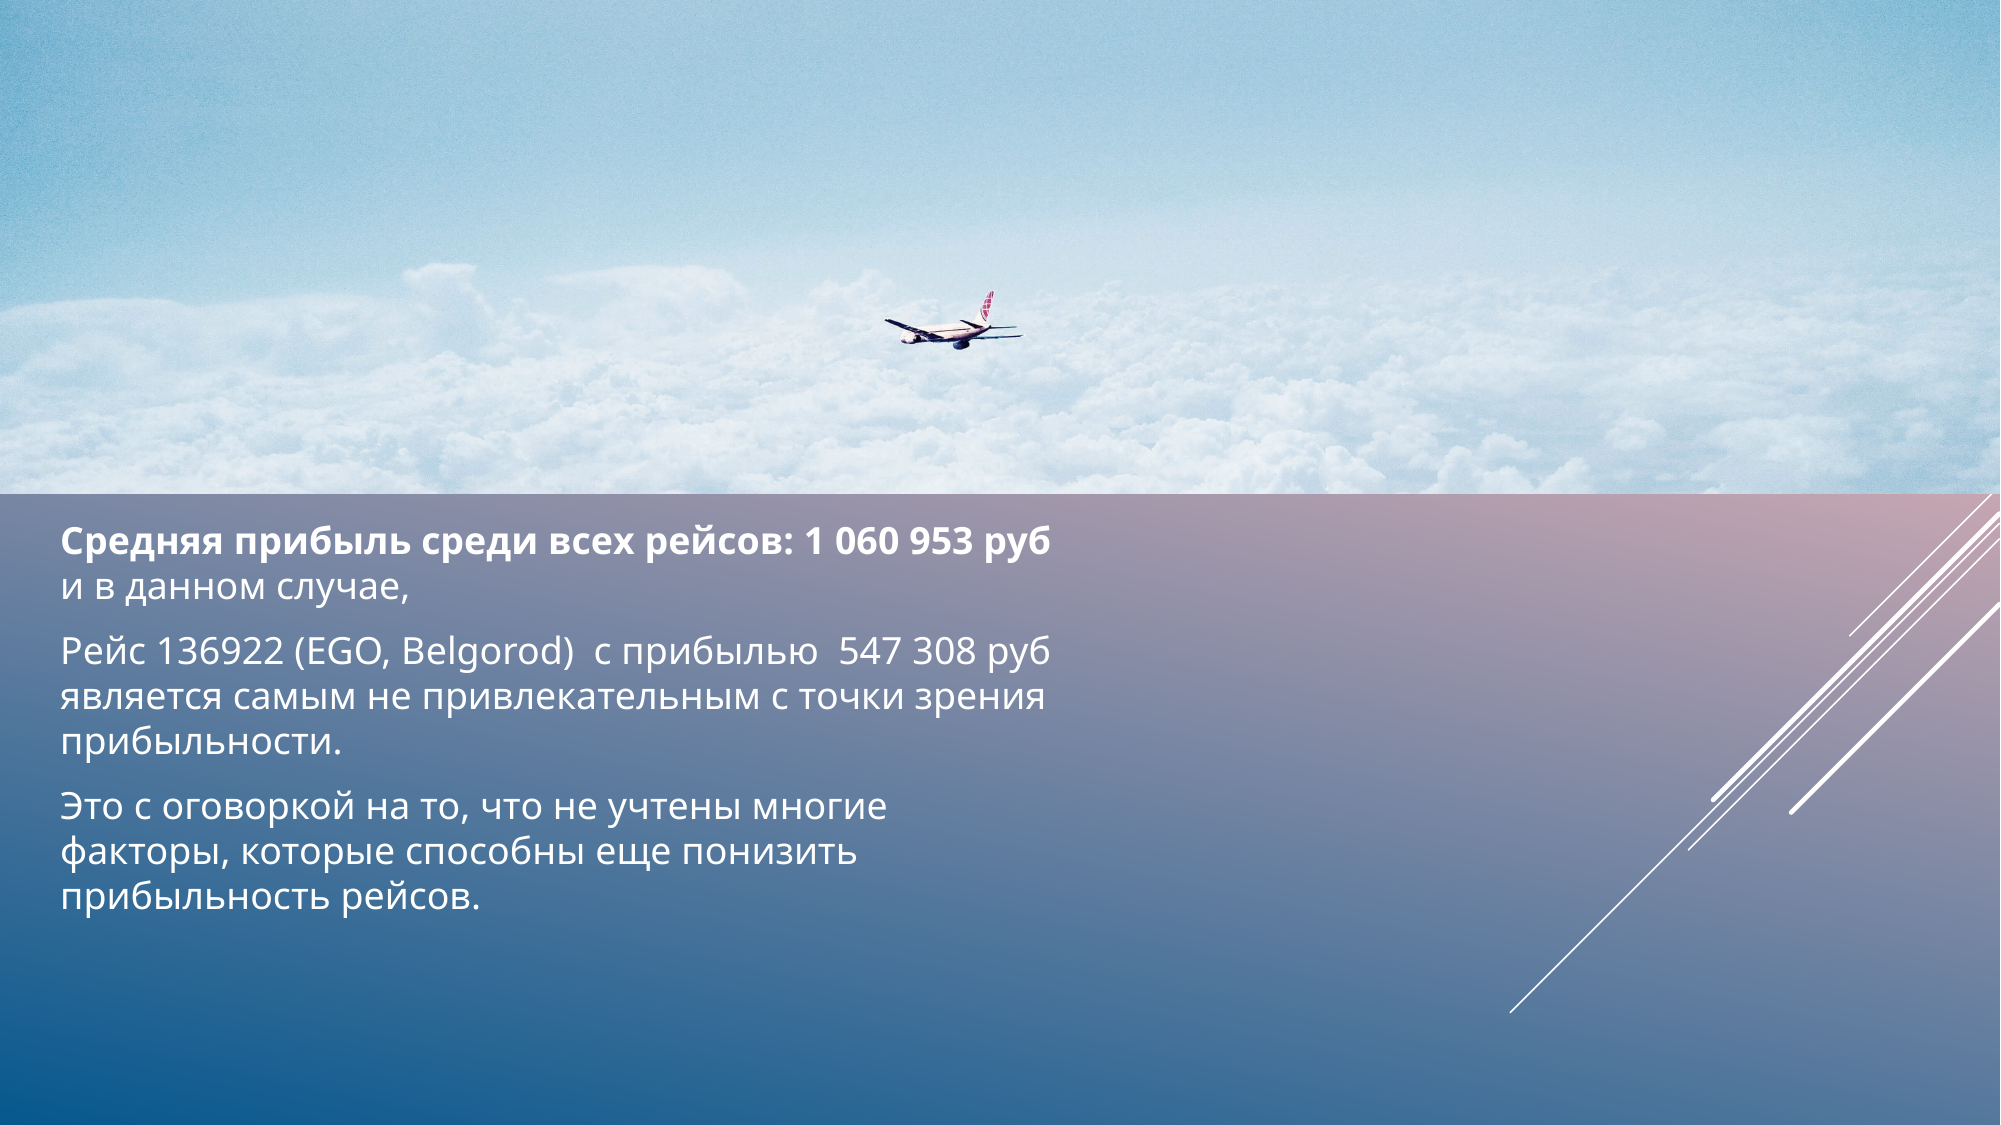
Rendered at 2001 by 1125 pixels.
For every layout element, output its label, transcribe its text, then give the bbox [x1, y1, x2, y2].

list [0, 0, 2000, 494]
list Средняя прибыль среди всех рейсов: 1 060 953 руб и в данном случае, Рейс 136922 (EGO, Belgorod) с прибылью 547 308 руб является самым не привлекательным с точки зрения прибыльности. Это с оговоркой на то, что не учтены многие факторы, которые способны еще понизить прибыльность рейсов. [45, 509, 1076, 1058]
